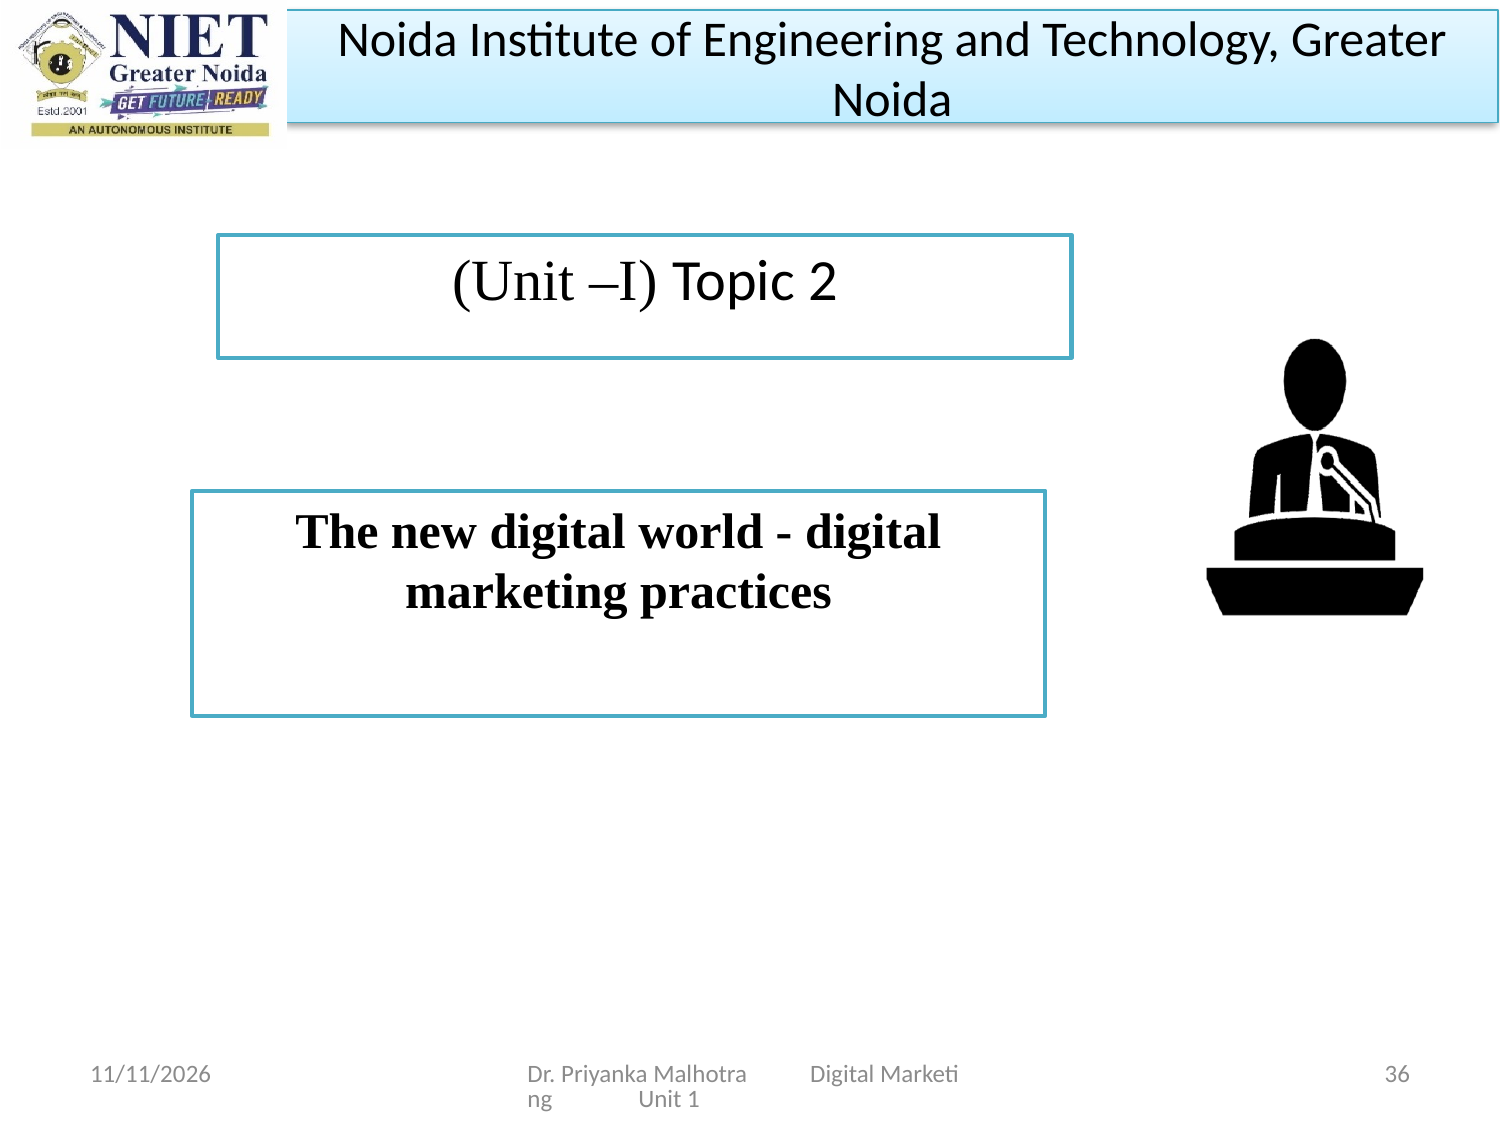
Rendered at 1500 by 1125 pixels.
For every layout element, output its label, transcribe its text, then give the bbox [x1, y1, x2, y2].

picture [1, 0, 287, 149]
text_box (Unit –I) Topic 2 [216, 233, 1074, 360]
title Noida Institute of Engineering and Technology, Greater Noida [290, 9, 1499, 123]
subtitle The new digital world - digital marketing practices [190, 489, 1047, 718]
footer Dr. Priyanka Malhotra Digital Marketing Unit 1 [512, 1042, 988, 1103]
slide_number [75, 1042, 425, 1103]
picture [1169, 292, 1455, 673]
slide_number 36 [1074, 1042, 1425, 1103]
